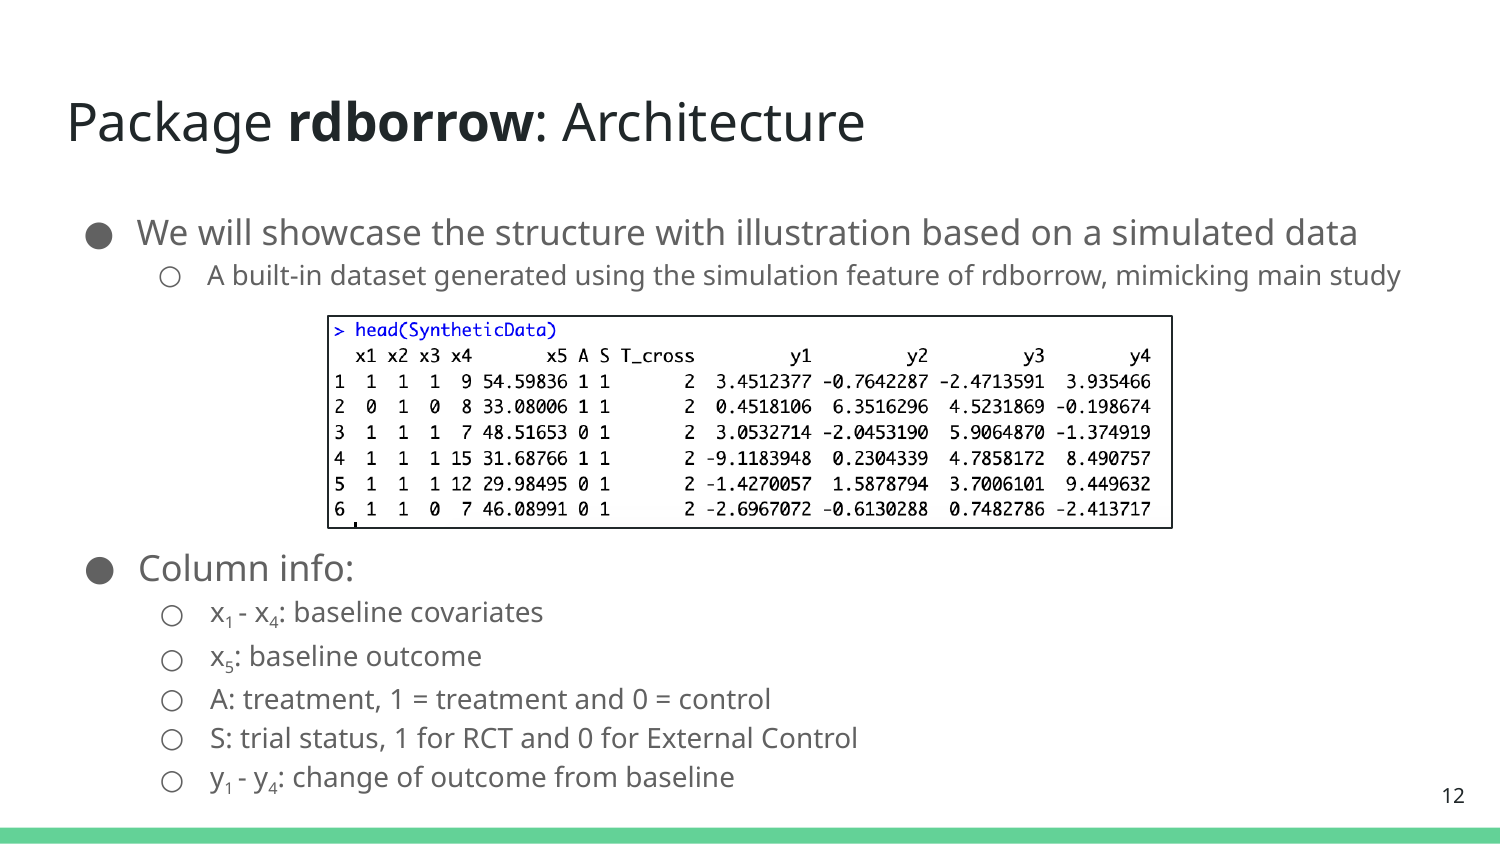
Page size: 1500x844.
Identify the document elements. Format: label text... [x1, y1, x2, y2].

list We will showcase the structure with illustration based on a simulated data A built-in dataset generated using the simulation feature of rdborrow, mimicking main study [51, 189, 1449, 307]
picture [328, 316, 1172, 528]
slide_number ‹#› [1389, 764, 1480, 830]
title Package rdborrow: Architecture [51, 72, 1449, 167]
list Column info: x1 - x4: baseline covariates x5: baseline outcome A: treatment, 1 = treatment and 0 = control S: trial status, 1 for RCT and 0 for External Control y1 - y4: change of outcome from baseline [51, 523, 1449, 815]
